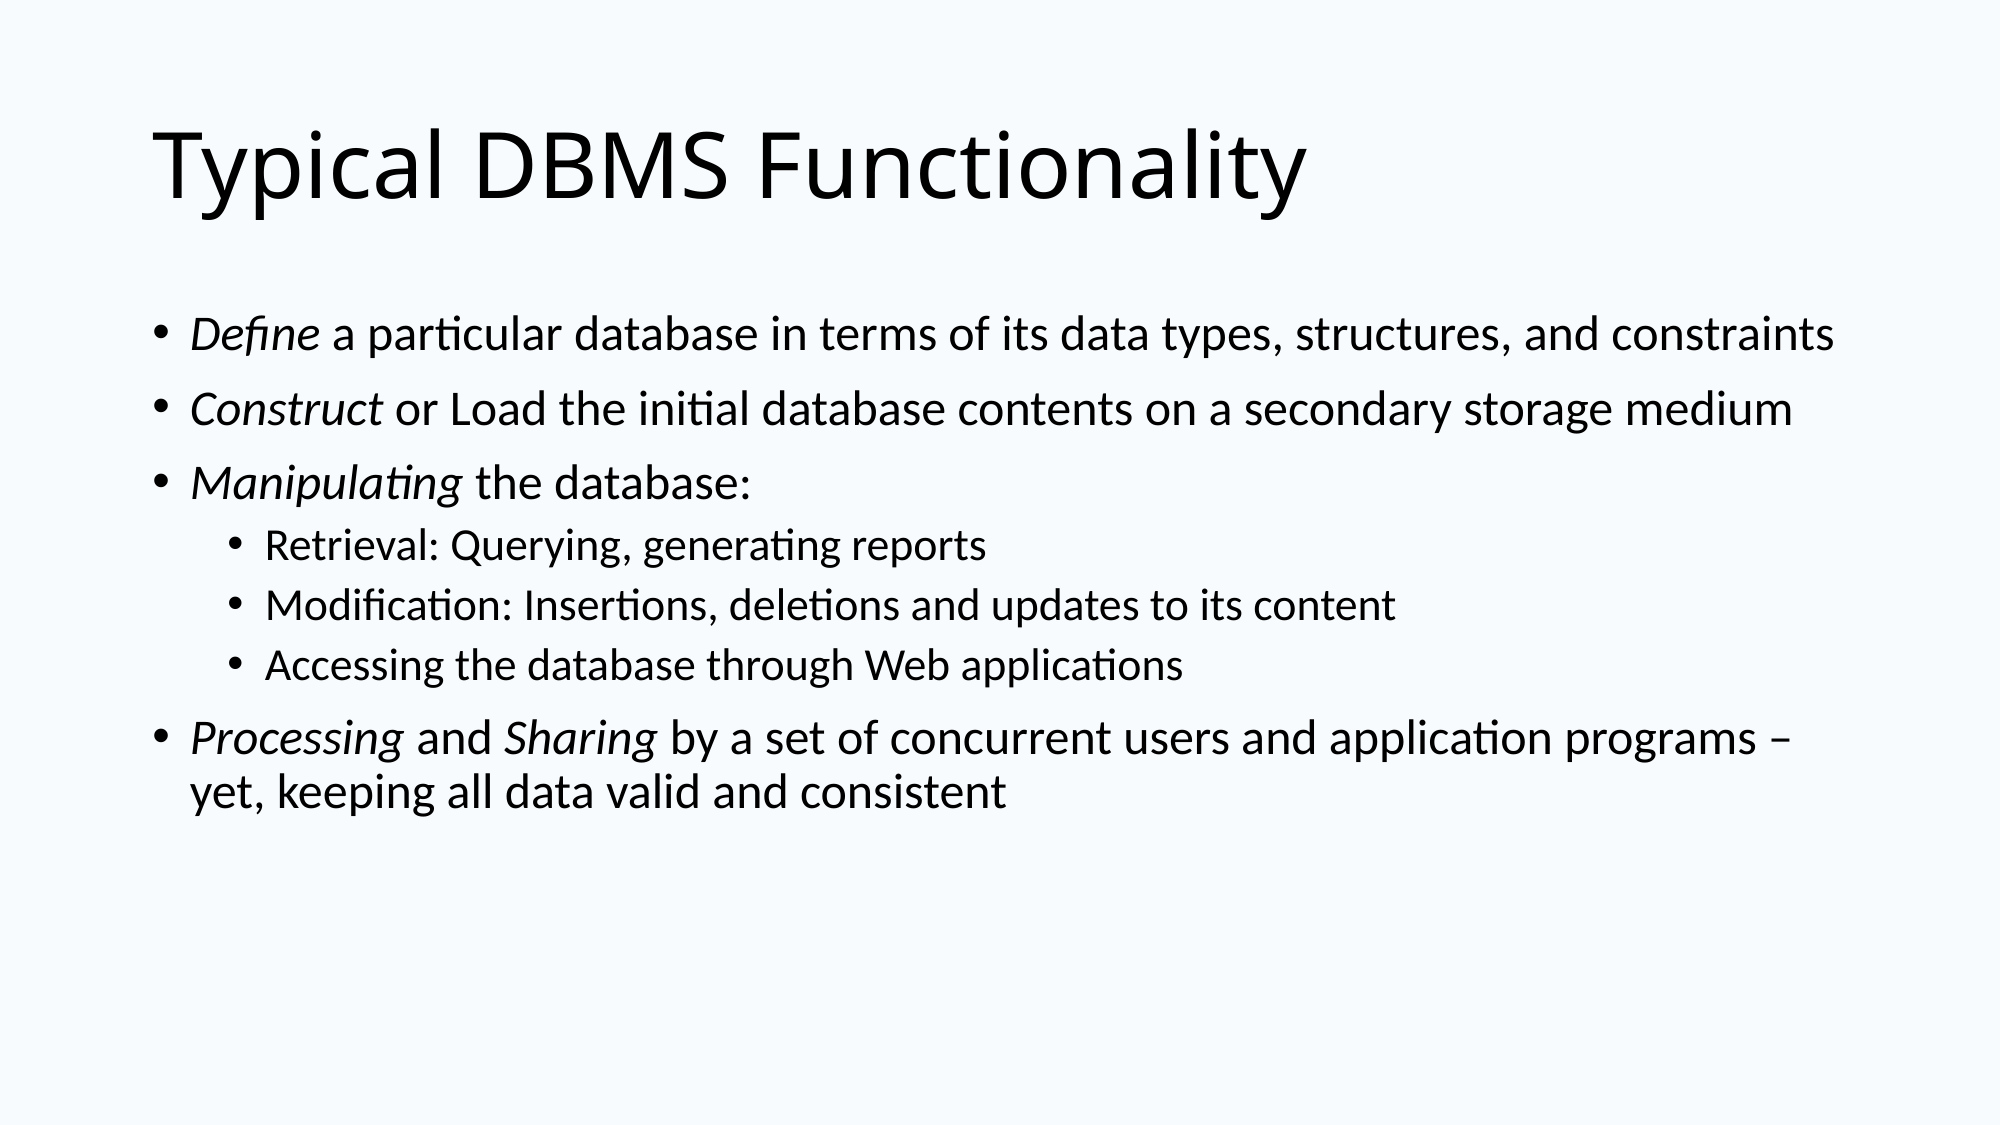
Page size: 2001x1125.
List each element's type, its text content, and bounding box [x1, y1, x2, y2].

list Define a particular database in terms of its data types, structures, and constraints Construct or Load the initial database contents on a secondary storage medium Manipulating the database: Retrieval: Querying, generating reports Modification: Insertions, deletions and updates to its content Accessing the database through Web applications Processing and Sharing by a set of concurrent users and application programs – yet, keeping all data valid and consistent [137, 299, 1863, 1014]
title Typical DBMS Functionality [137, 59, 1863, 278]
